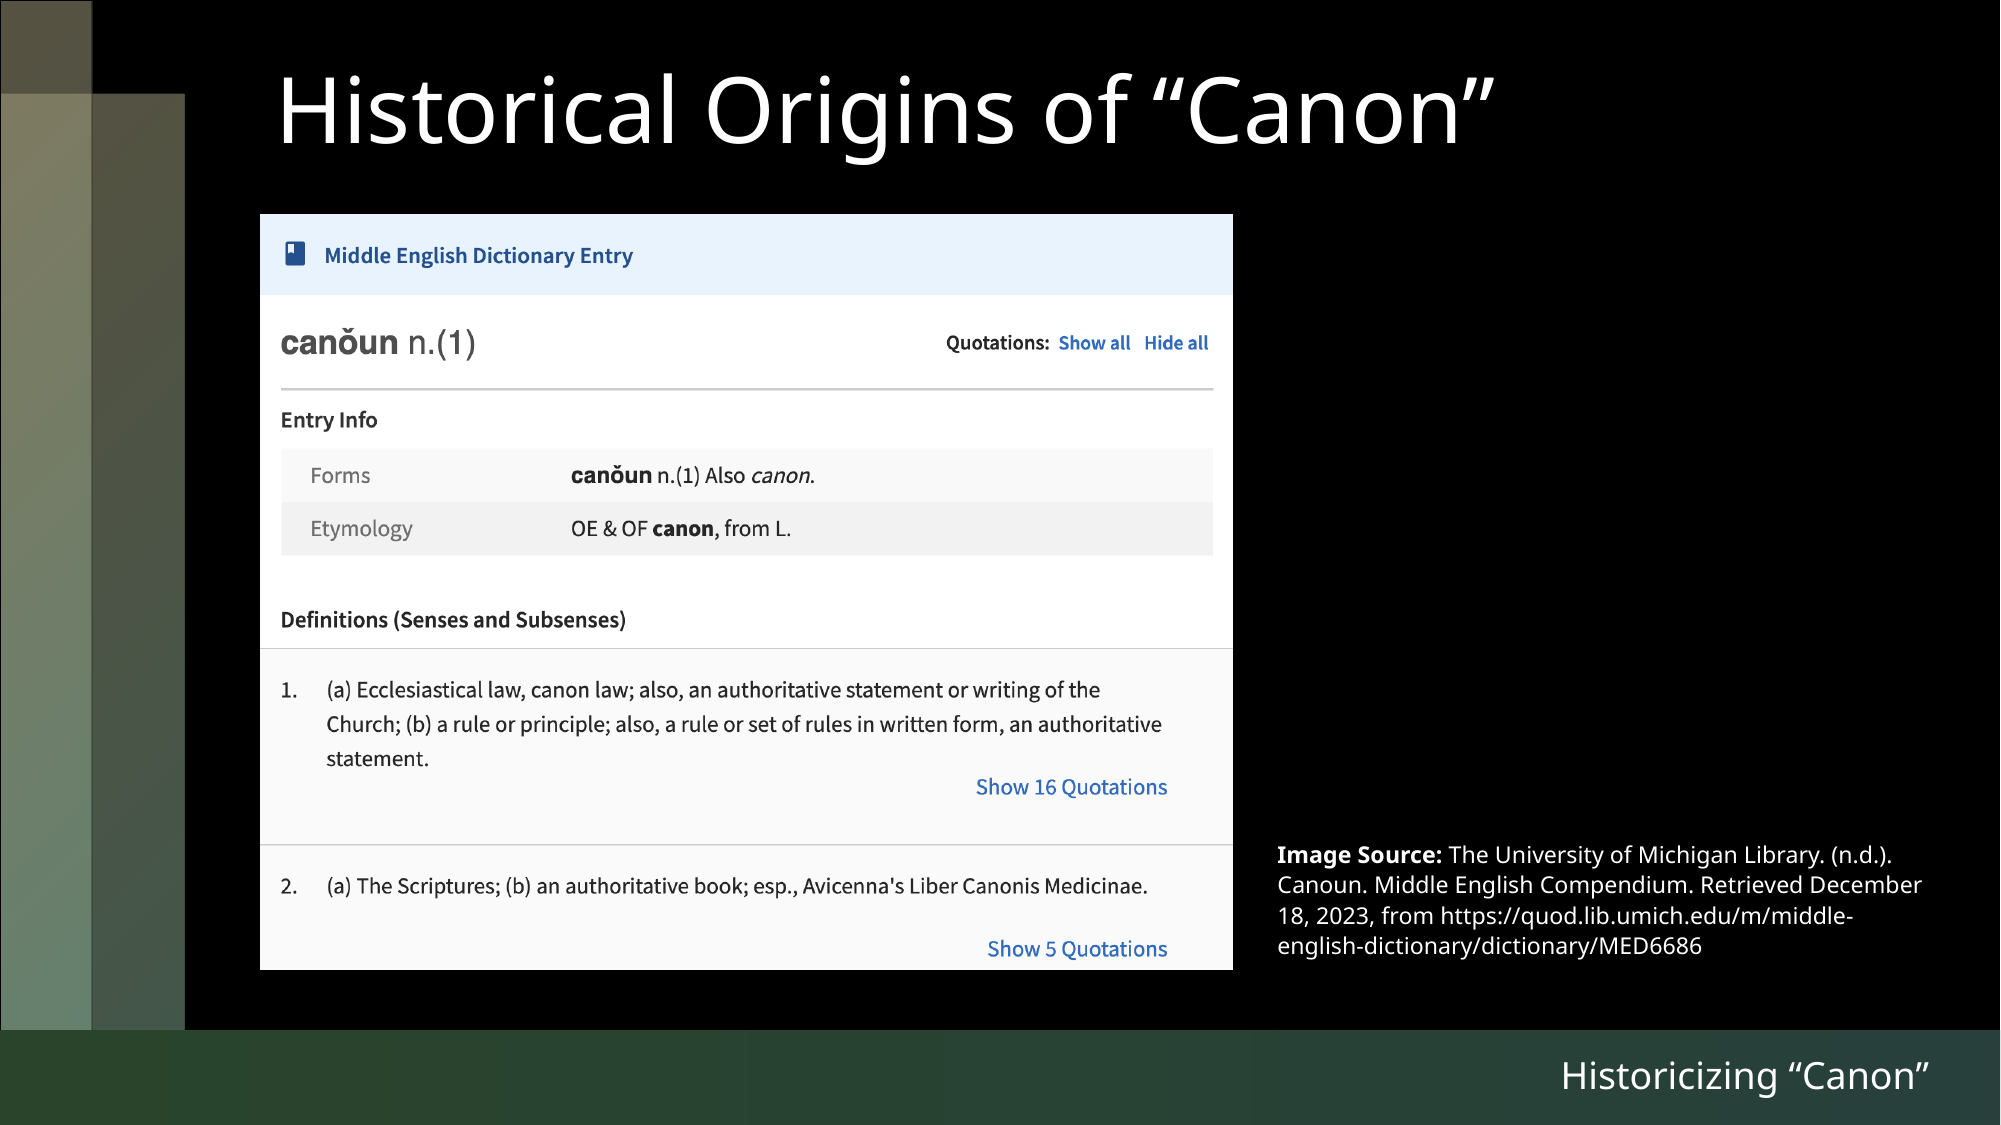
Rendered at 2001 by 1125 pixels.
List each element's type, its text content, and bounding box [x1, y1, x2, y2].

picture [260, 214, 1233, 970]
text_box Historicizing “Canon” [1038, 1044, 1944, 1105]
text_box [0, 1030, 2000, 1125]
list Image Source: The University of Michigan Library. (n.d.). Canoun. Middle English Compendium. Retrieved December 18, 2023, from https://quod.lib.umich.edu/m/middle-english-dictionary/dictionary/MED6686 [1262, 829, 1945, 970]
title Historical Origins of “Canon” [260, 44, 1945, 184]
